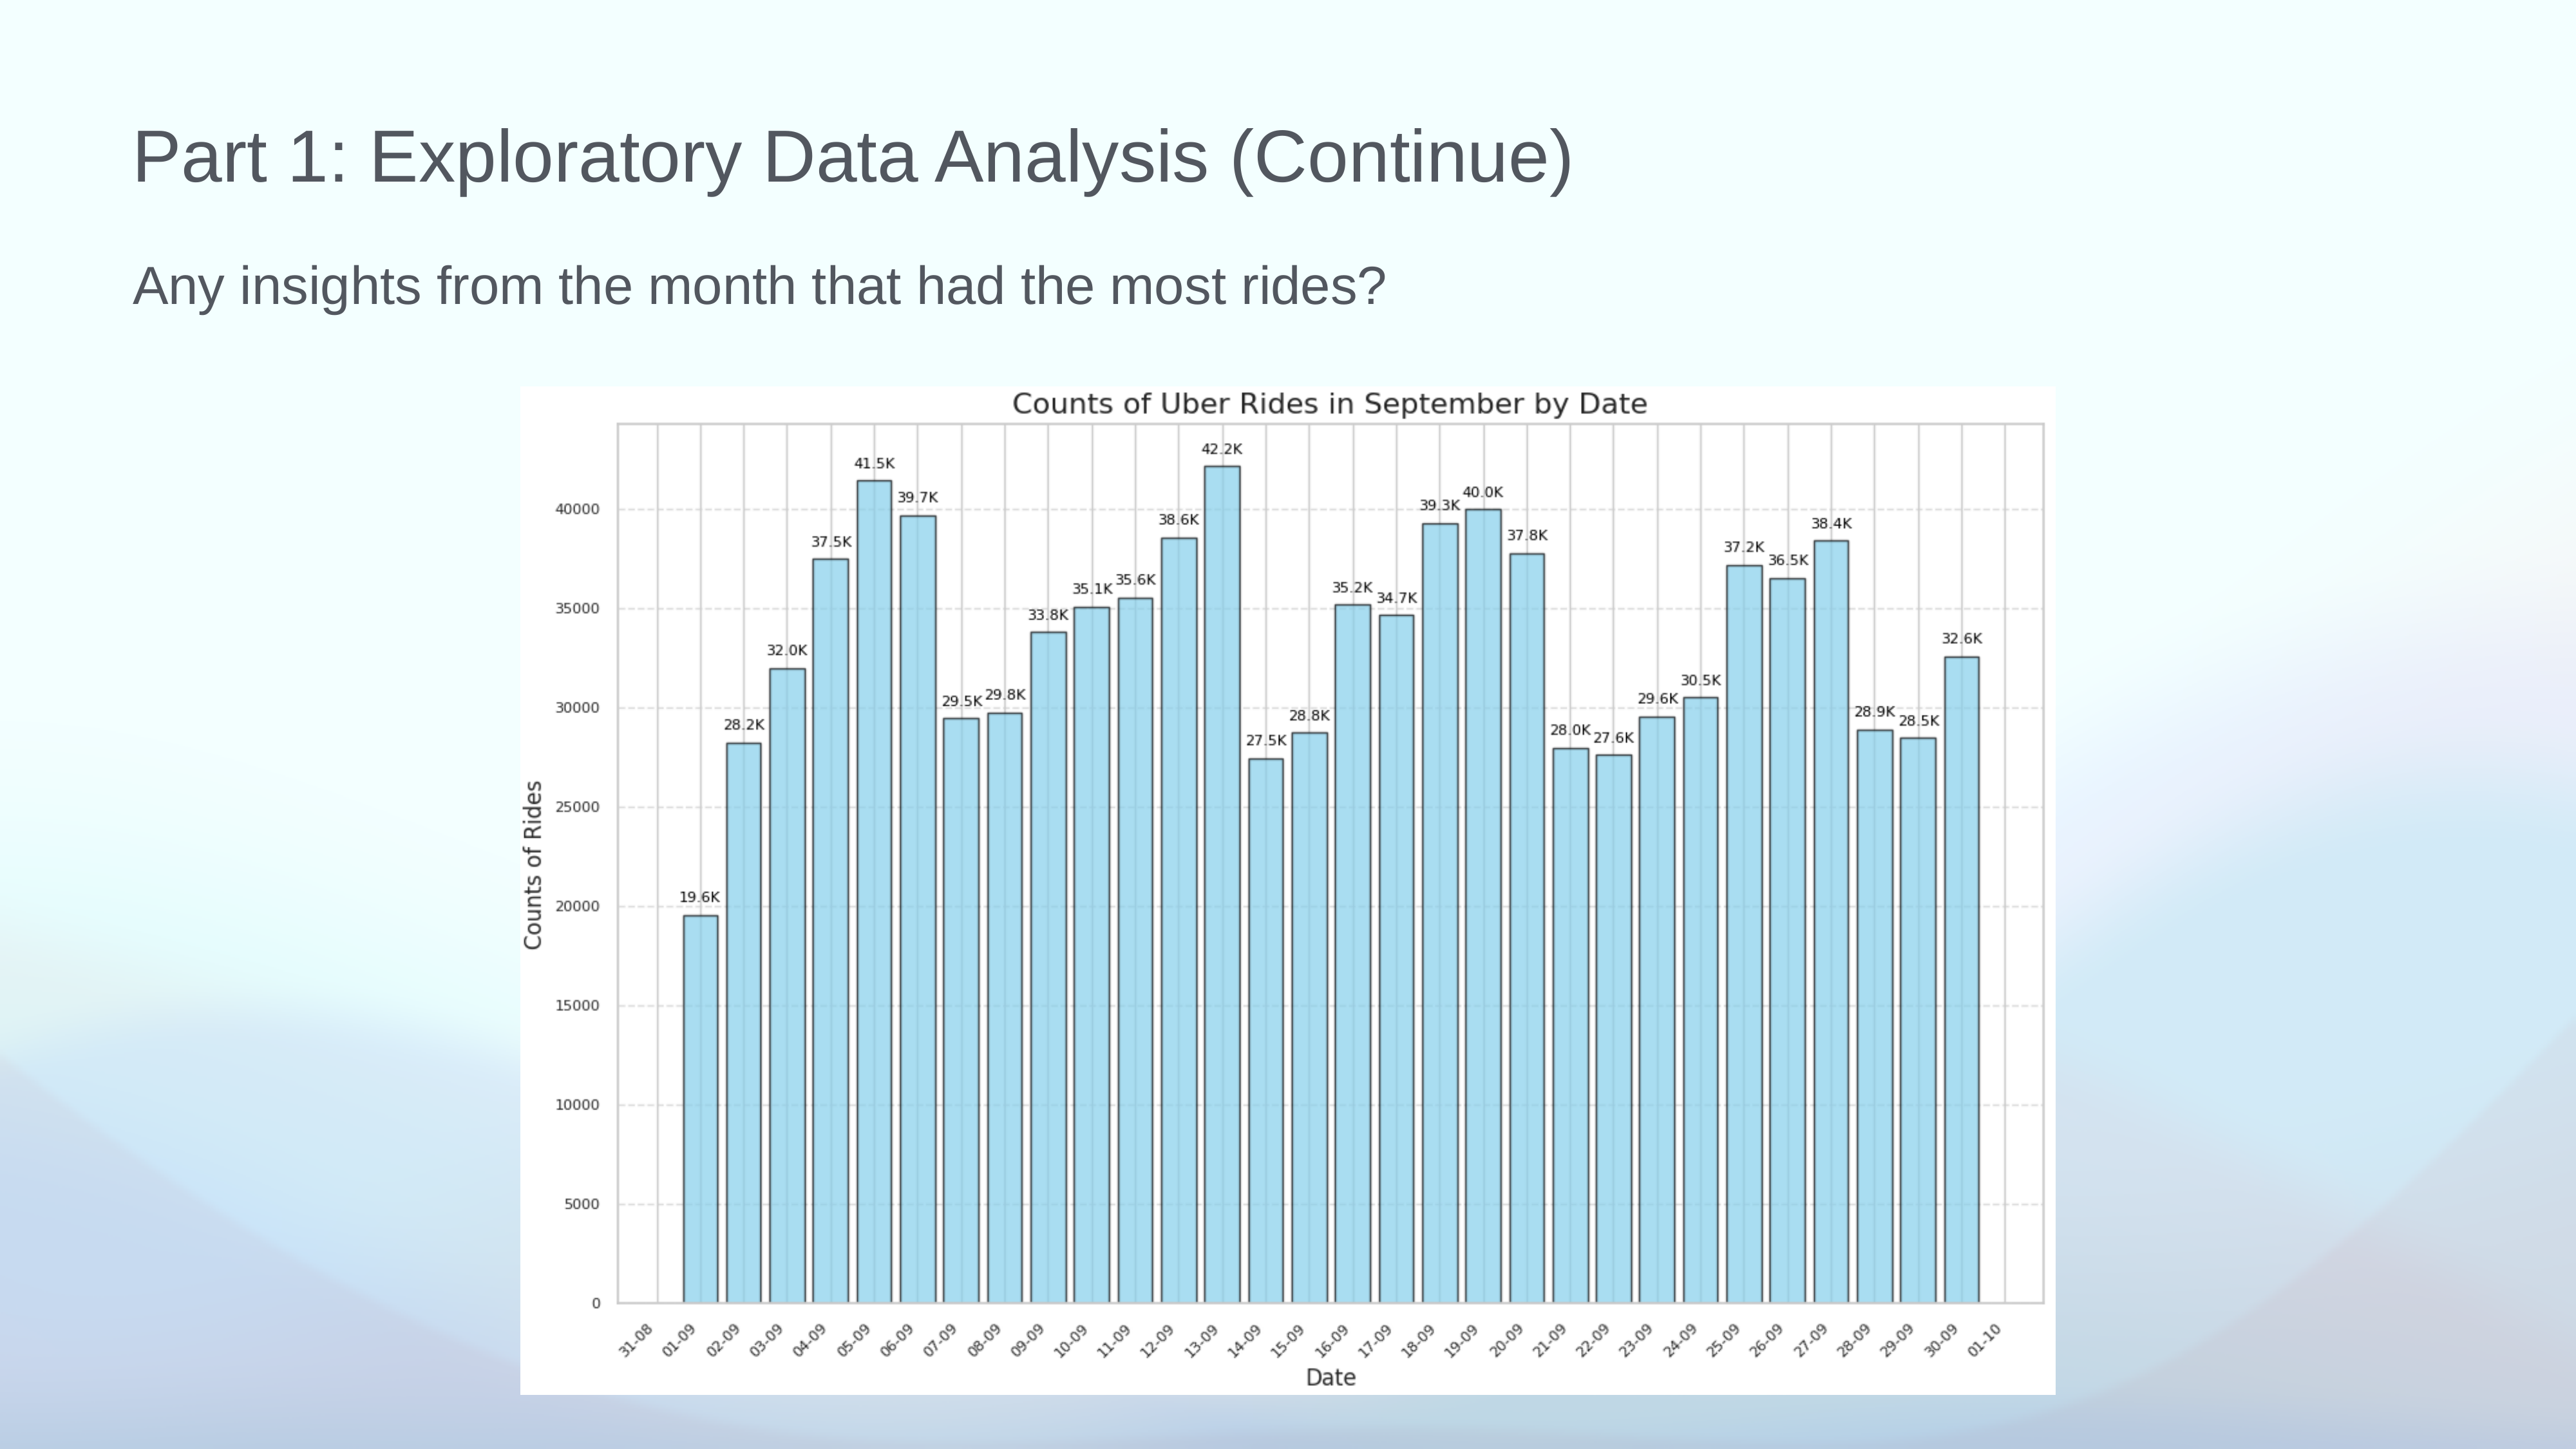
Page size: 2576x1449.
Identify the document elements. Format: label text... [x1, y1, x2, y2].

list Any insights from the month that had the most rides? [127, 245, 2449, 352]
list Part 1: Exploratory Data Analysis (Continue) [127, 103, 2449, 209]
picture [0, 0, 2576, 1449]
